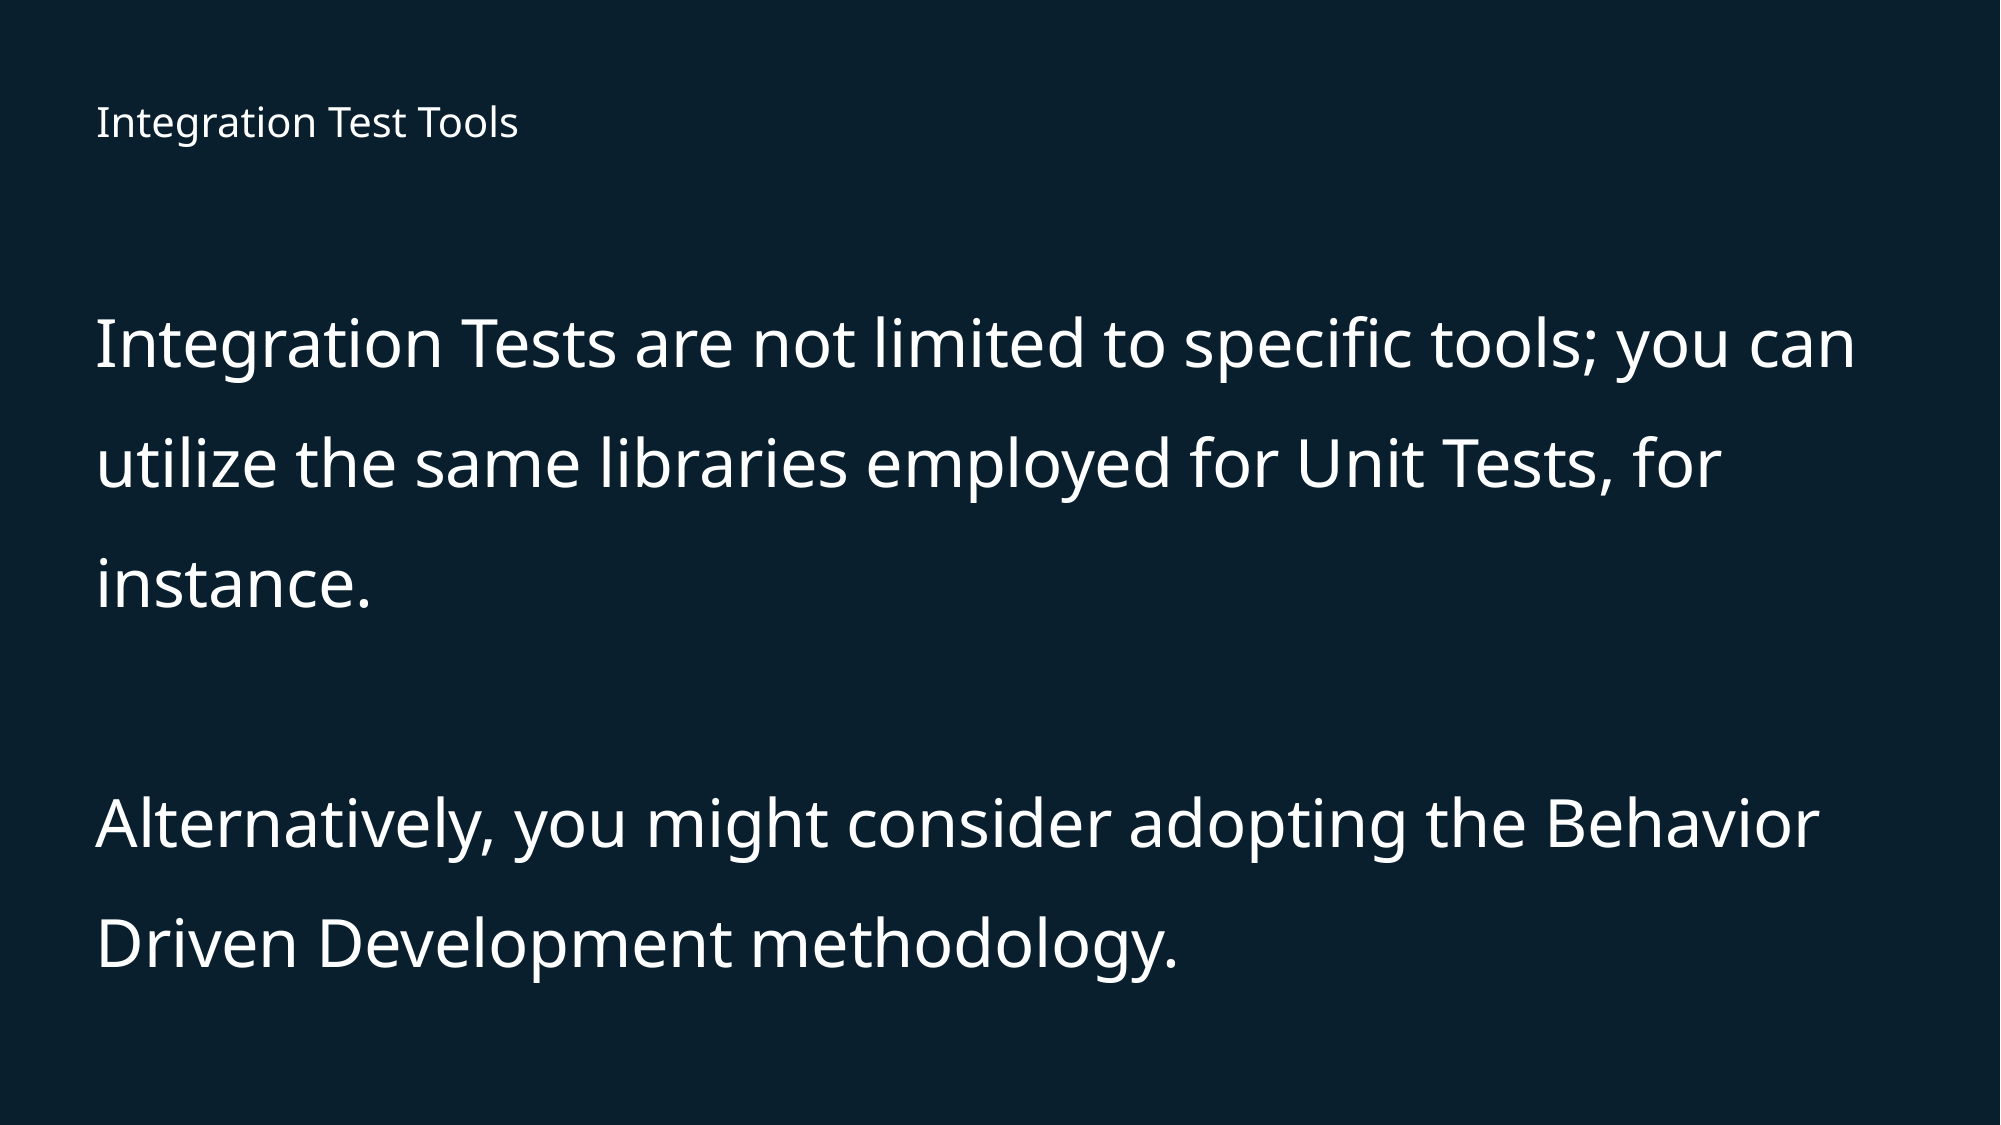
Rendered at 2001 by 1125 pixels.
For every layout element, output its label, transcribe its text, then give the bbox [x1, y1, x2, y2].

title Integration Test Tools [96, 96, 1441, 147]
list Integration Tests are not limited to specific tools; you can utilize the same libraries employed for Unit Tests, for instance. Alternatively, you might consider adopting the Behavior Driven Development methodology. [95, 260, 1930, 852]
